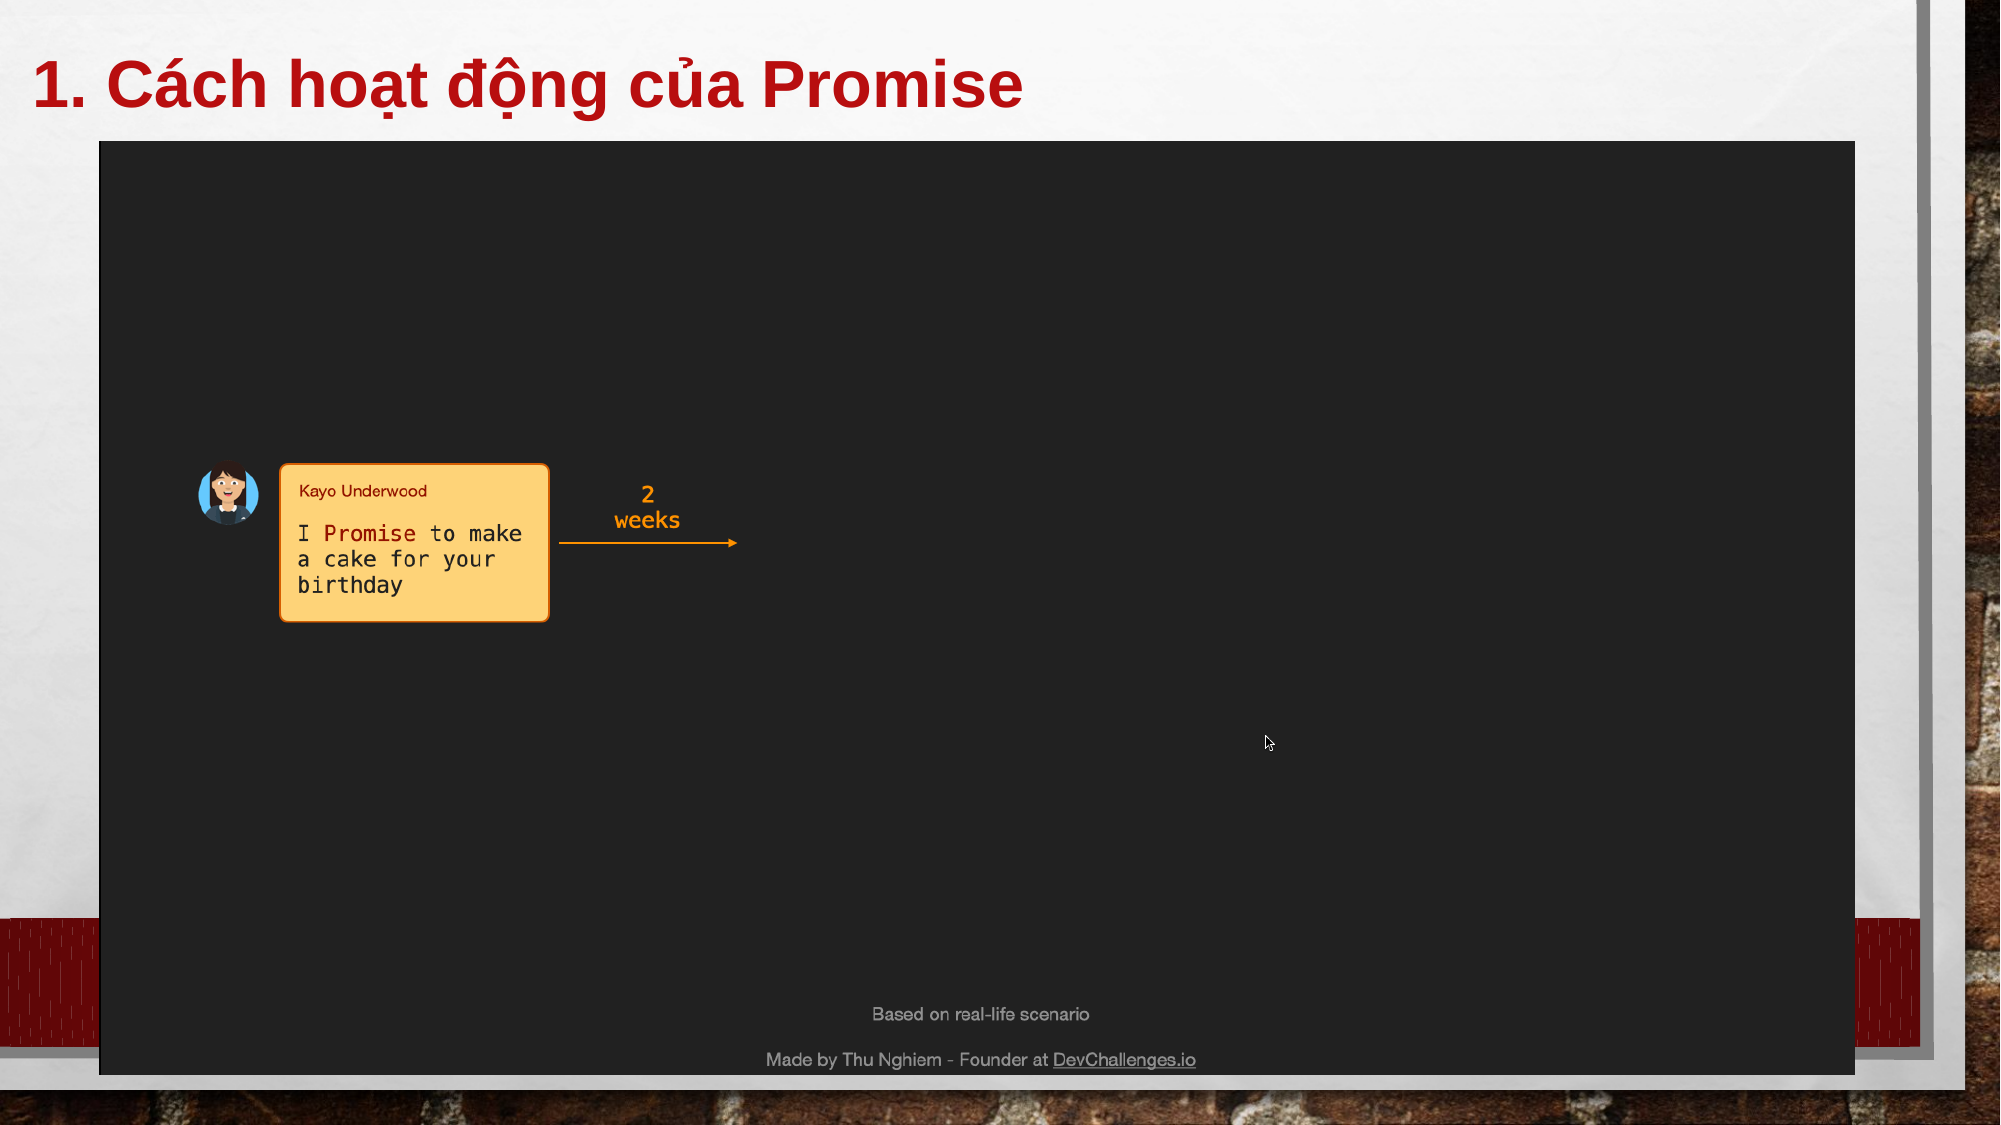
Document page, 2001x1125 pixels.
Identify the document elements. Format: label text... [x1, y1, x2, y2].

title 1. Cách hoạt động của Promise [17, 29, 1904, 142]
picture [0, 0, 2001, 1125]
